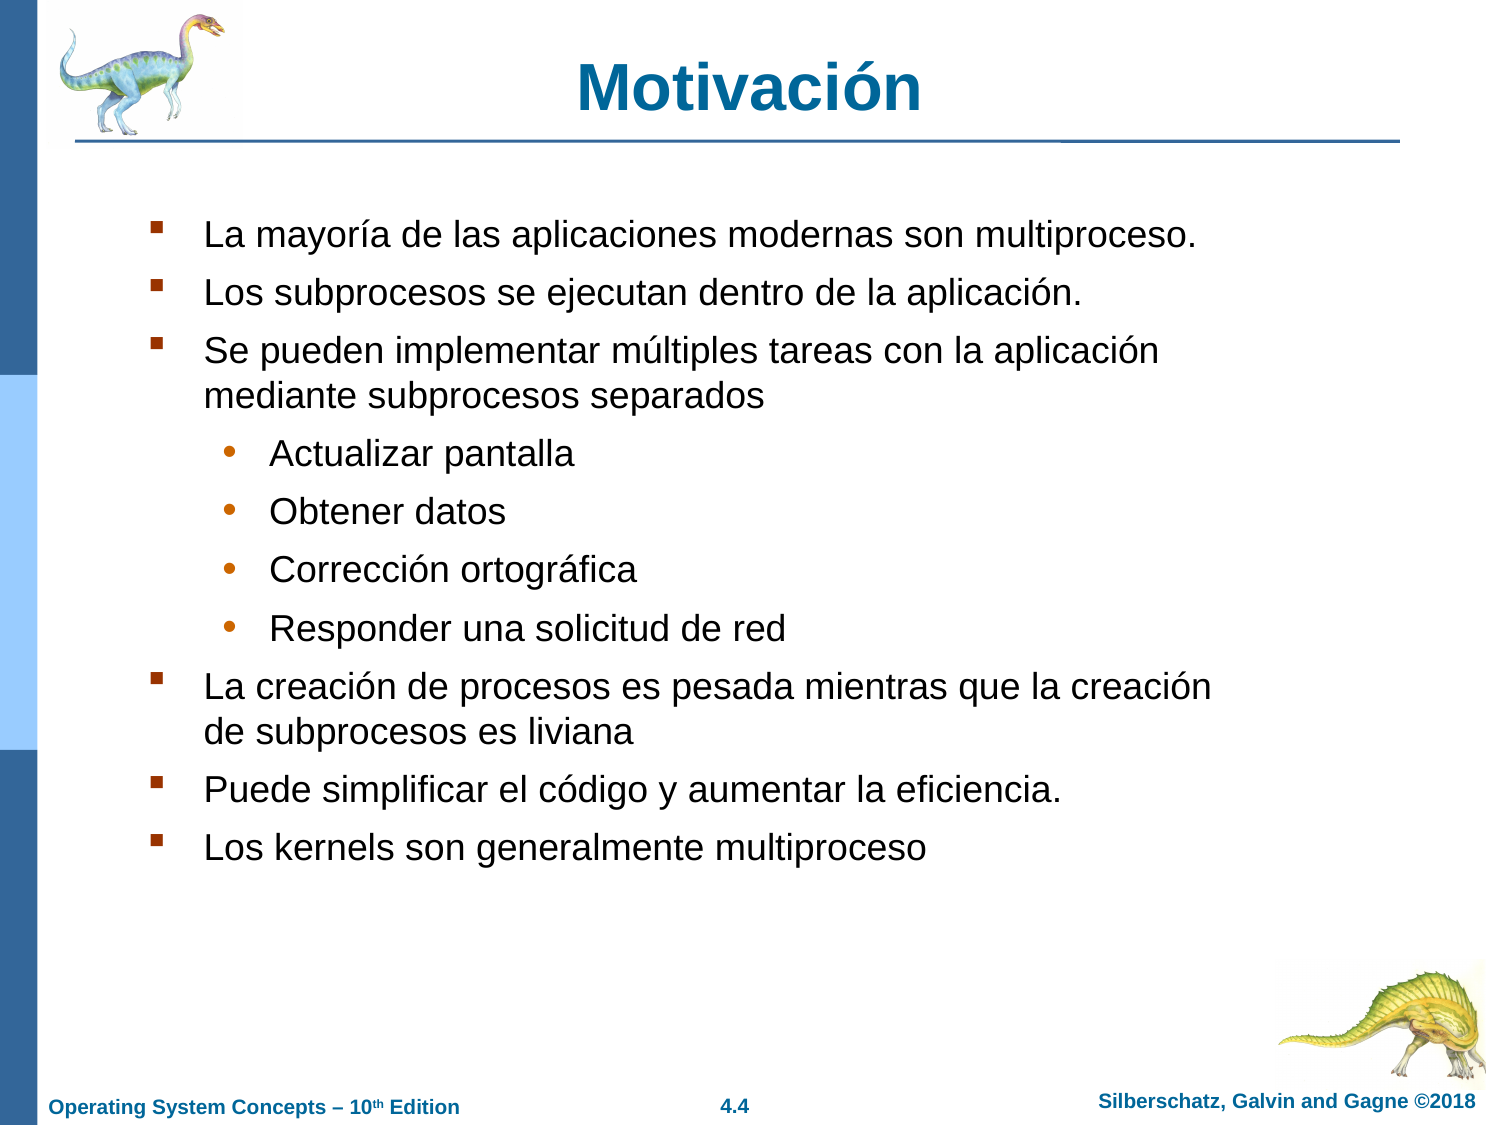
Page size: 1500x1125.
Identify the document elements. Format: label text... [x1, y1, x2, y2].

title Motivación [75, 36, 1425, 132]
picture [46, 0, 243, 149]
picture [1275, 959, 1486, 1090]
list La mayoría de las aplicaciones modernas son multiproceso. Los subprocesos se ejecutan dentro de la aplicación. Se pueden implementar múltiples tareas con la aplicación mediante subprocesos separados Actualizar pantalla Obtener datos Corrección ortográfica Responder una solicitud de red La creación de procesos es pesada mientras que la creación de subprocesos es liviana Puede simplificar el código y aumentar la eficiencia. Los kernels son generalmente multiproceso [132, 202, 1250, 946]
